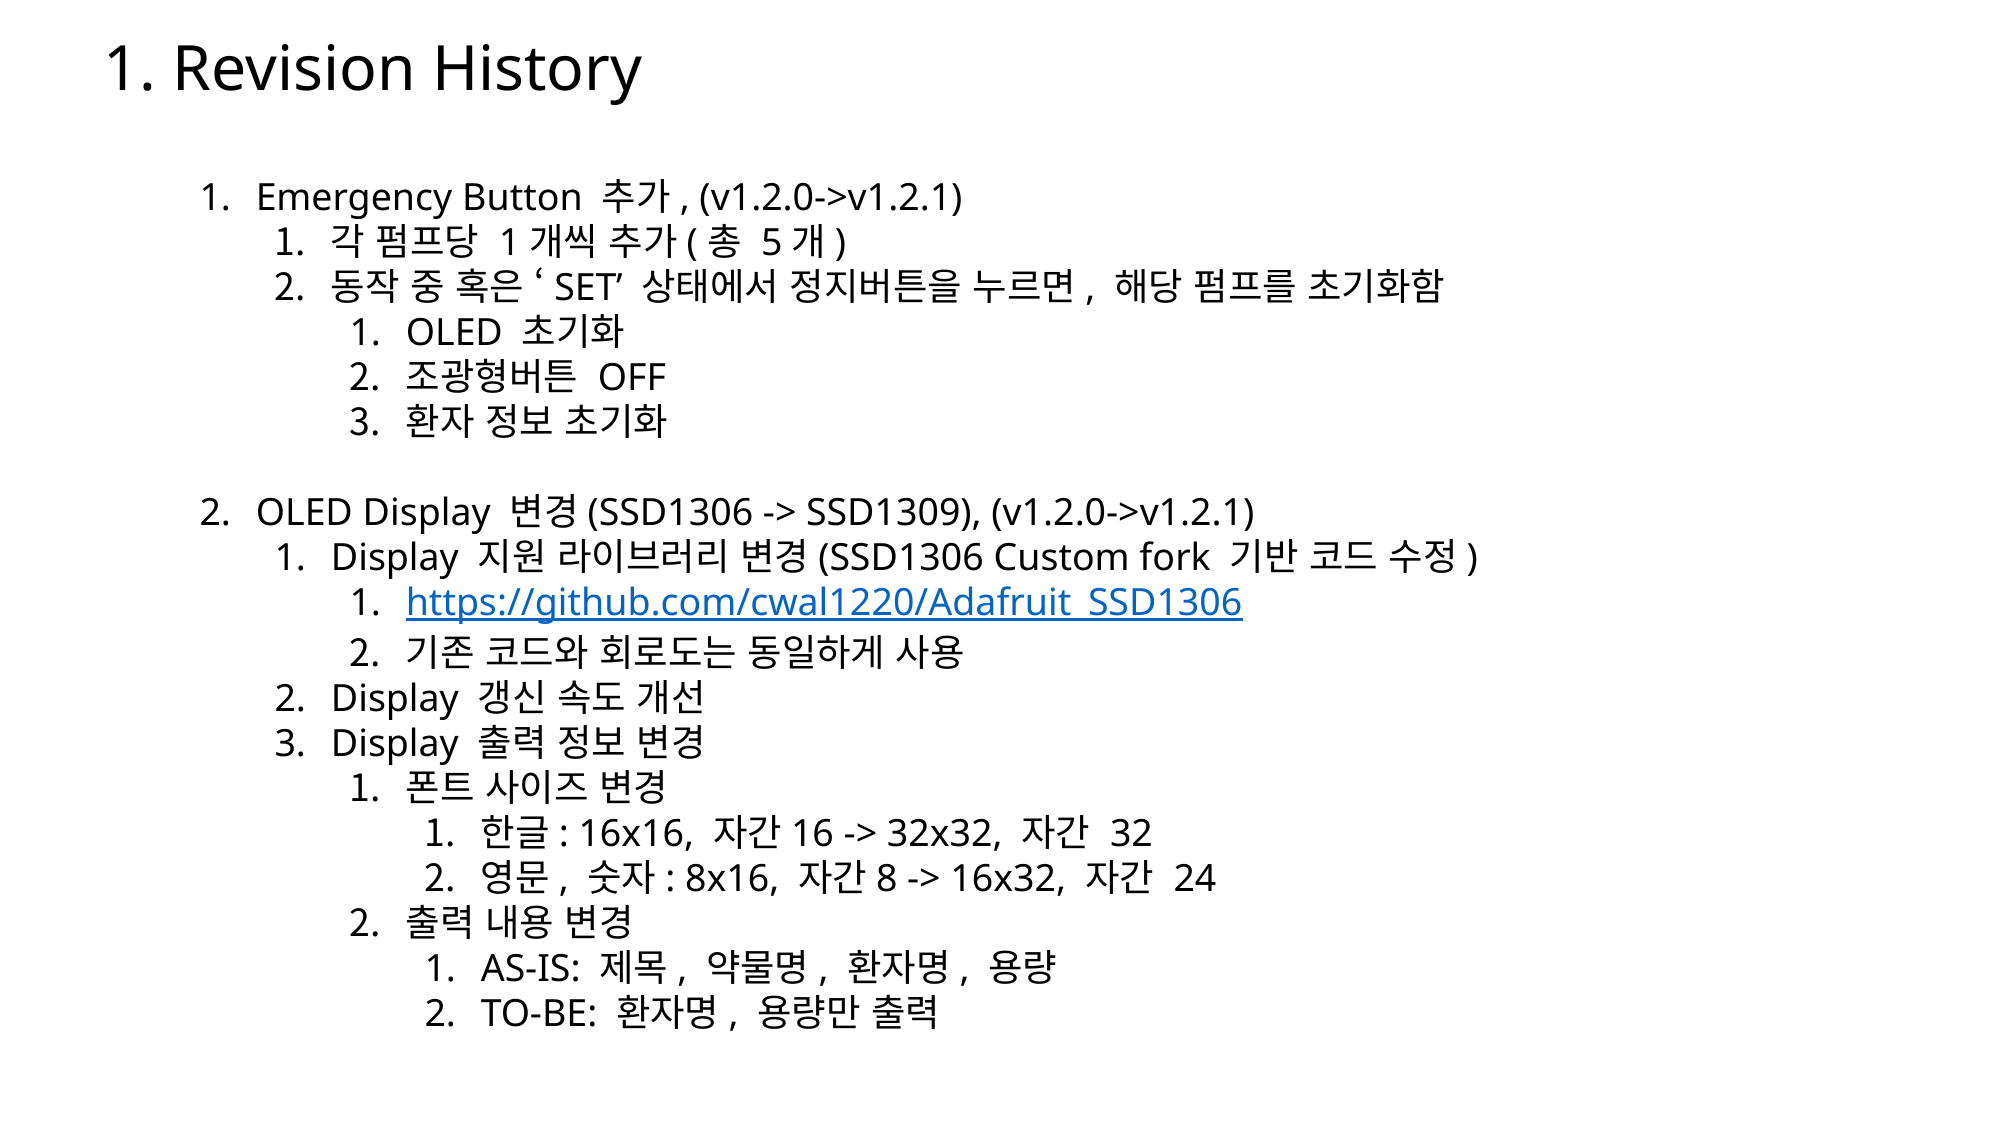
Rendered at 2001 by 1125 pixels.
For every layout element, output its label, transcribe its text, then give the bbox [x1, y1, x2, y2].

text_box 1. Revision History [88, 20, 1576, 121]
text_box Emergency Button 추가, (v1.2.0->v1.2.1) 각 펌프당 1개씩 추가(총 5개) 동작 중 혹은 ‘SET’ 상태에서 정지버튼을 누르면, 해당 펌프를 초기화함 OLED 초기화 조광형버튼 OFF 환자 정보 초기화 OLED Display 변경(SSD1306 -> SSD1309), (v1.2.0->v1.2.1) Display 지원 라이브러리 변경(SSD1306 Custom fork 기반 코드 수정) https://github.com/cwal1220/Adafruit_SSD1306 기존 코드와 회로도는 동일하게 사용 Display 갱신 속도 개선 Display 출력 정보 변경 폰트 사이즈 변경 한글: 16x16, 자간16 -> 32x32, 자간 32 영문, 숫자: 8x16, 자간8 -> 16x32, 자간 24 출력 내용 변경 AS-IS: 제목, 약물명, 환자명, 용량 TO-BE: 환자명, 용량만 출력 [184, 120, 1767, 1125]
